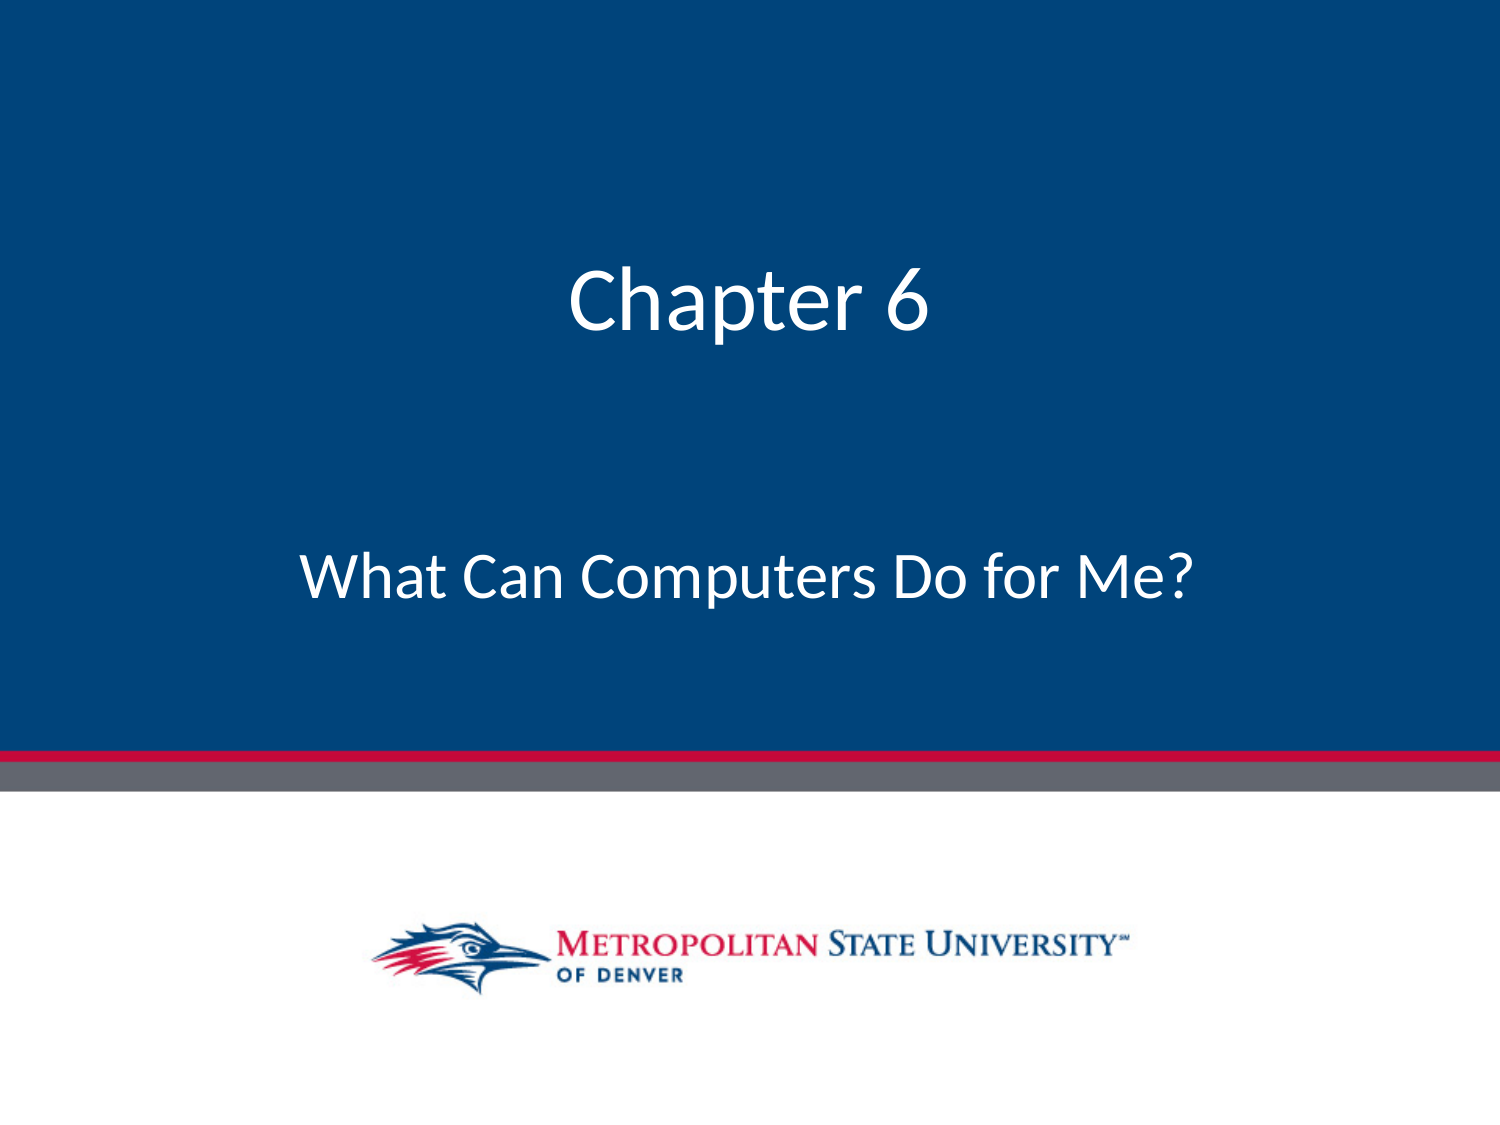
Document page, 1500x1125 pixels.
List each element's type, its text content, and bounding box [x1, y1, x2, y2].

title Chapter 6 [112, 173, 1388, 415]
picture [0, 0, 1500, 1125]
list What Can Computers Do for Me? [280, 489, 1217, 655]
